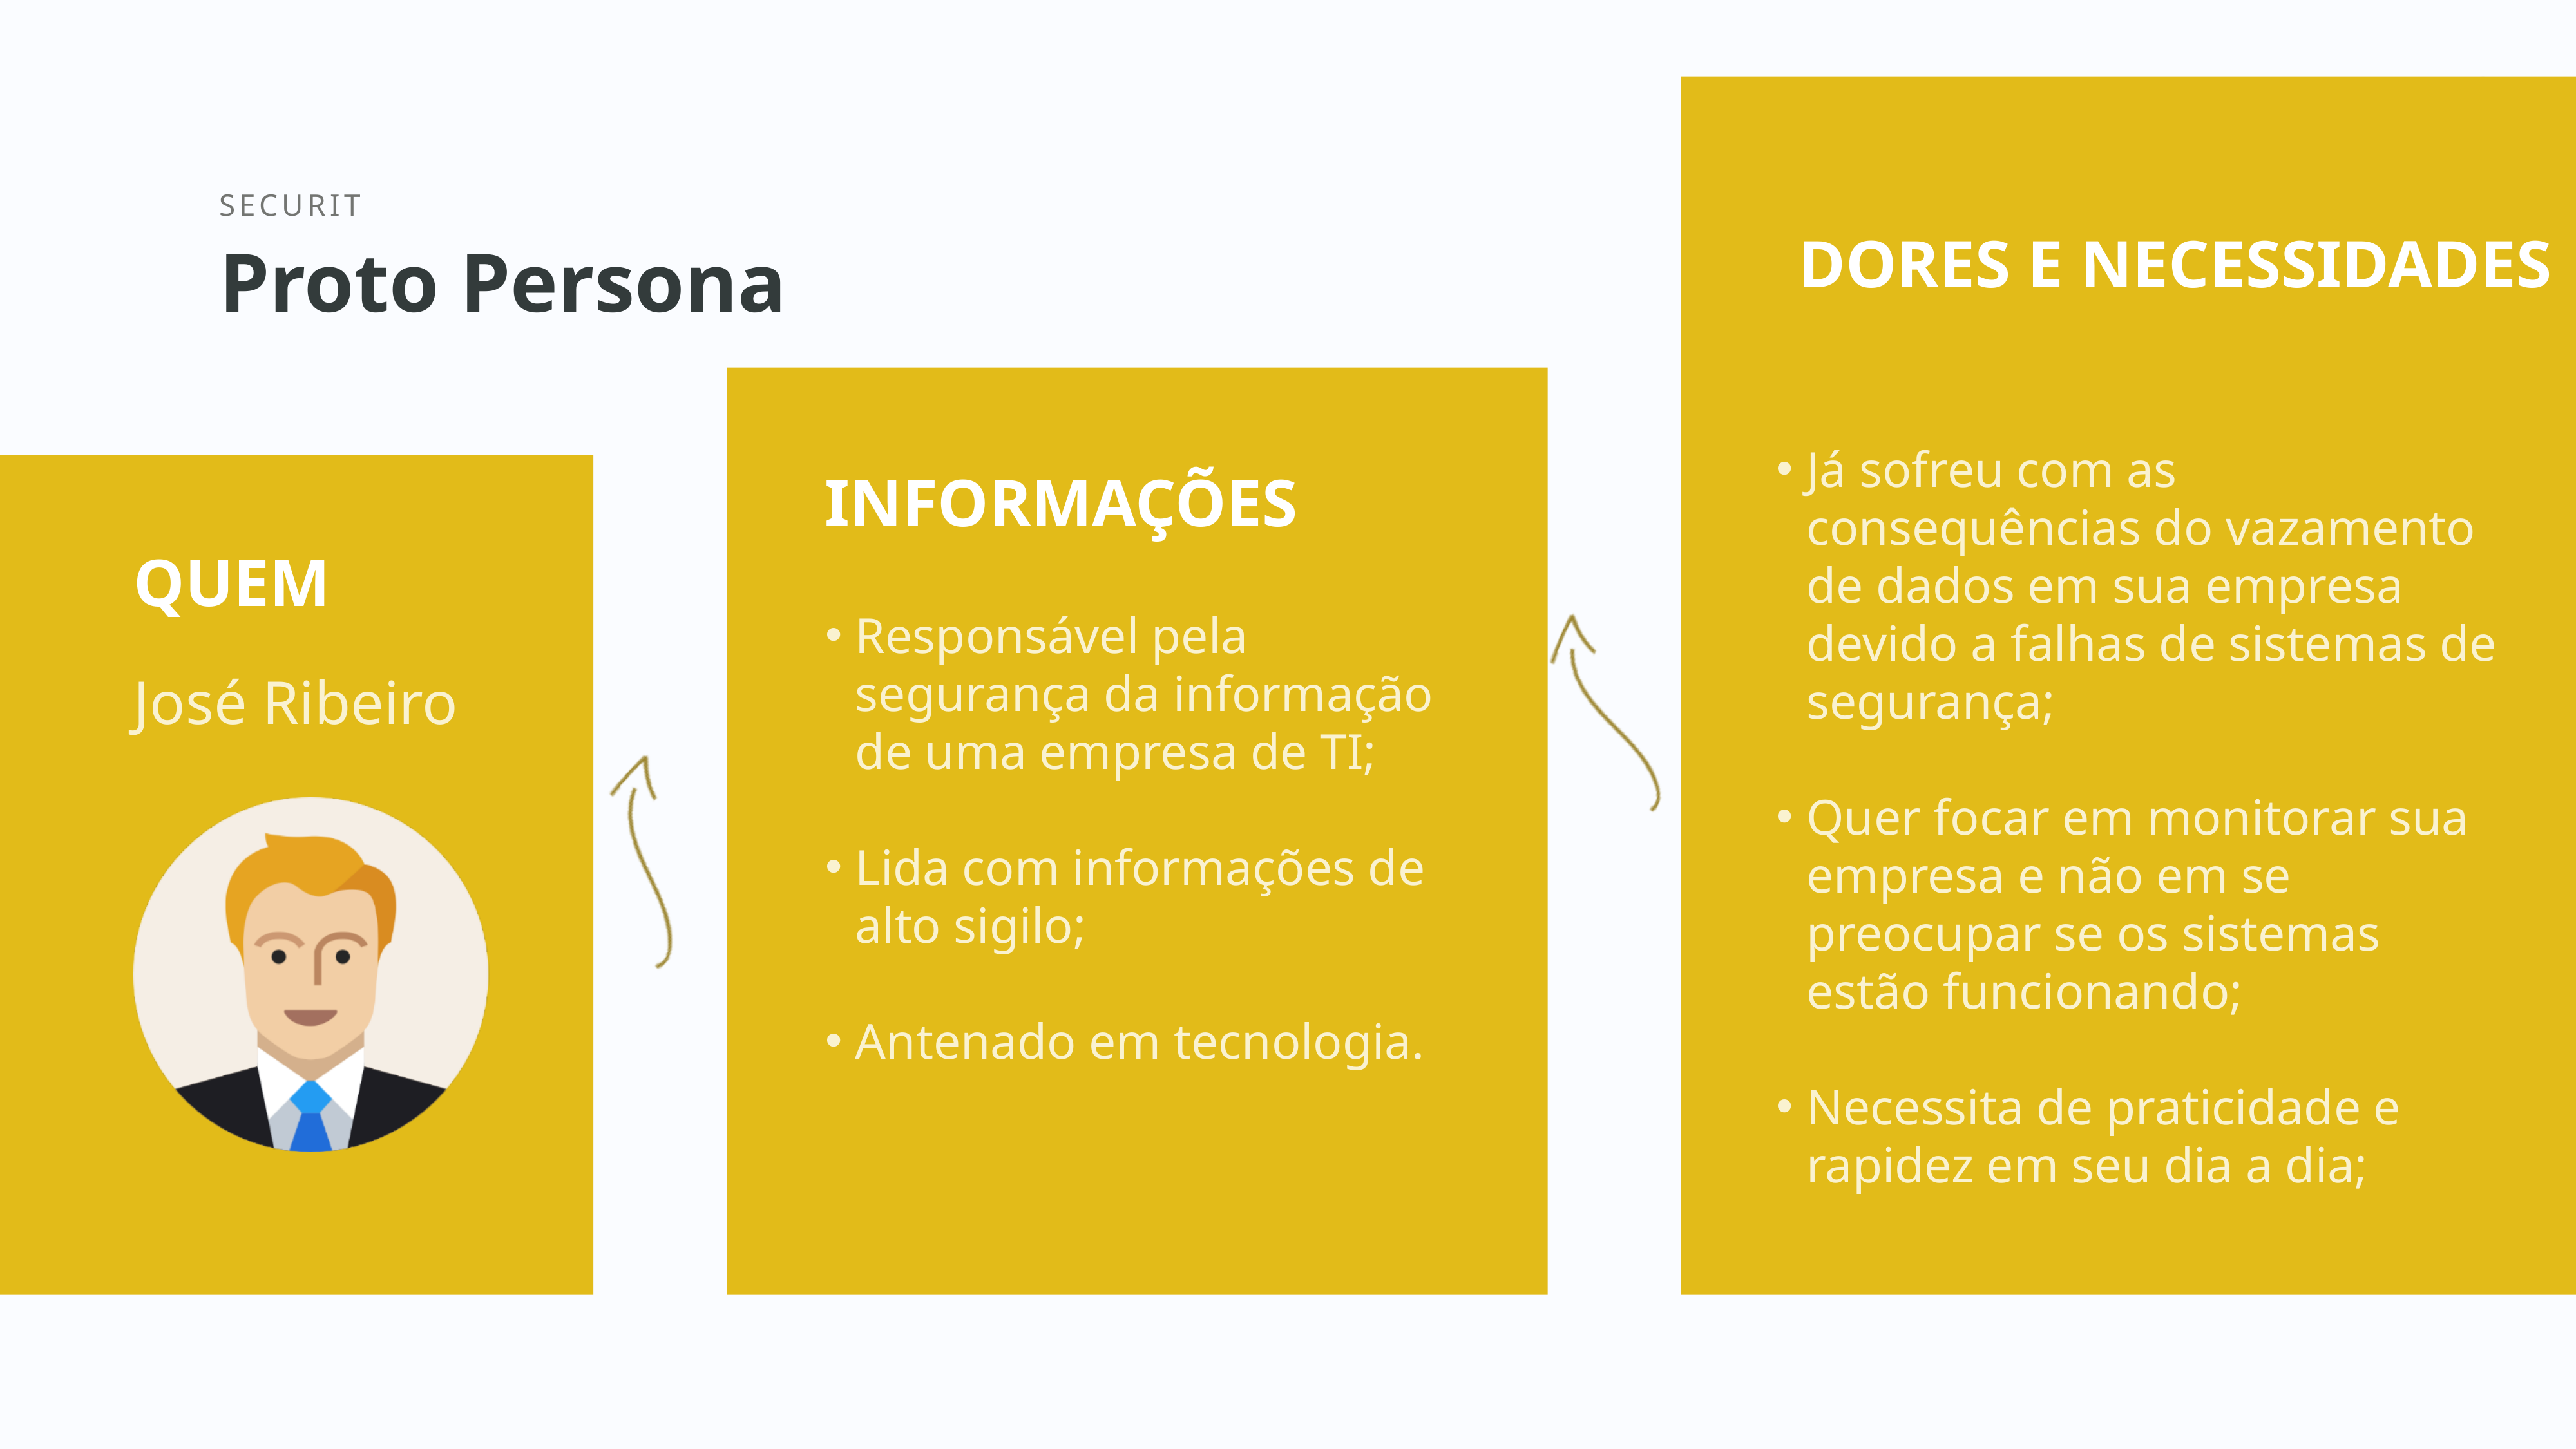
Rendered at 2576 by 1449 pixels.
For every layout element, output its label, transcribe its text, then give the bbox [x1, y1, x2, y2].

text_box [726, 366, 1549, 1296]
picture [133, 797, 492, 1152]
text_box INFORMAÇÕES [816, 457, 1328, 600]
text_box José Ribeiro [124, 660, 594, 741]
text_box Já sofreu com as consequências do vazamento de dados em sua empresa devido a falhas de sistemas de segurança; Quer focar em monitorar sua empresa e não em se preocupar se os sistemas estão funcionando; Necessita de praticidade e rapidez em seu dia a dia; [1766, 433, 2519, 1197]
text_box QUEM [124, 536, 461, 624]
text_box [0, 453, 595, 1296]
picture [1472, 582, 1758, 849]
picture [504, 717, 802, 1014]
text_box DORES E NECESSIDADES [1788, 218, 2573, 383]
text_box Proto Persona [209, 226, 873, 333]
text_box SECURIT [209, 181, 380, 227]
text_box Responsável pela segurança da informação de uma empresa de TI; Lida com informações de alto sigilo; Antenado em tecnologia. [816, 600, 1495, 1074]
text_box [1680, 75, 2576, 1296]
